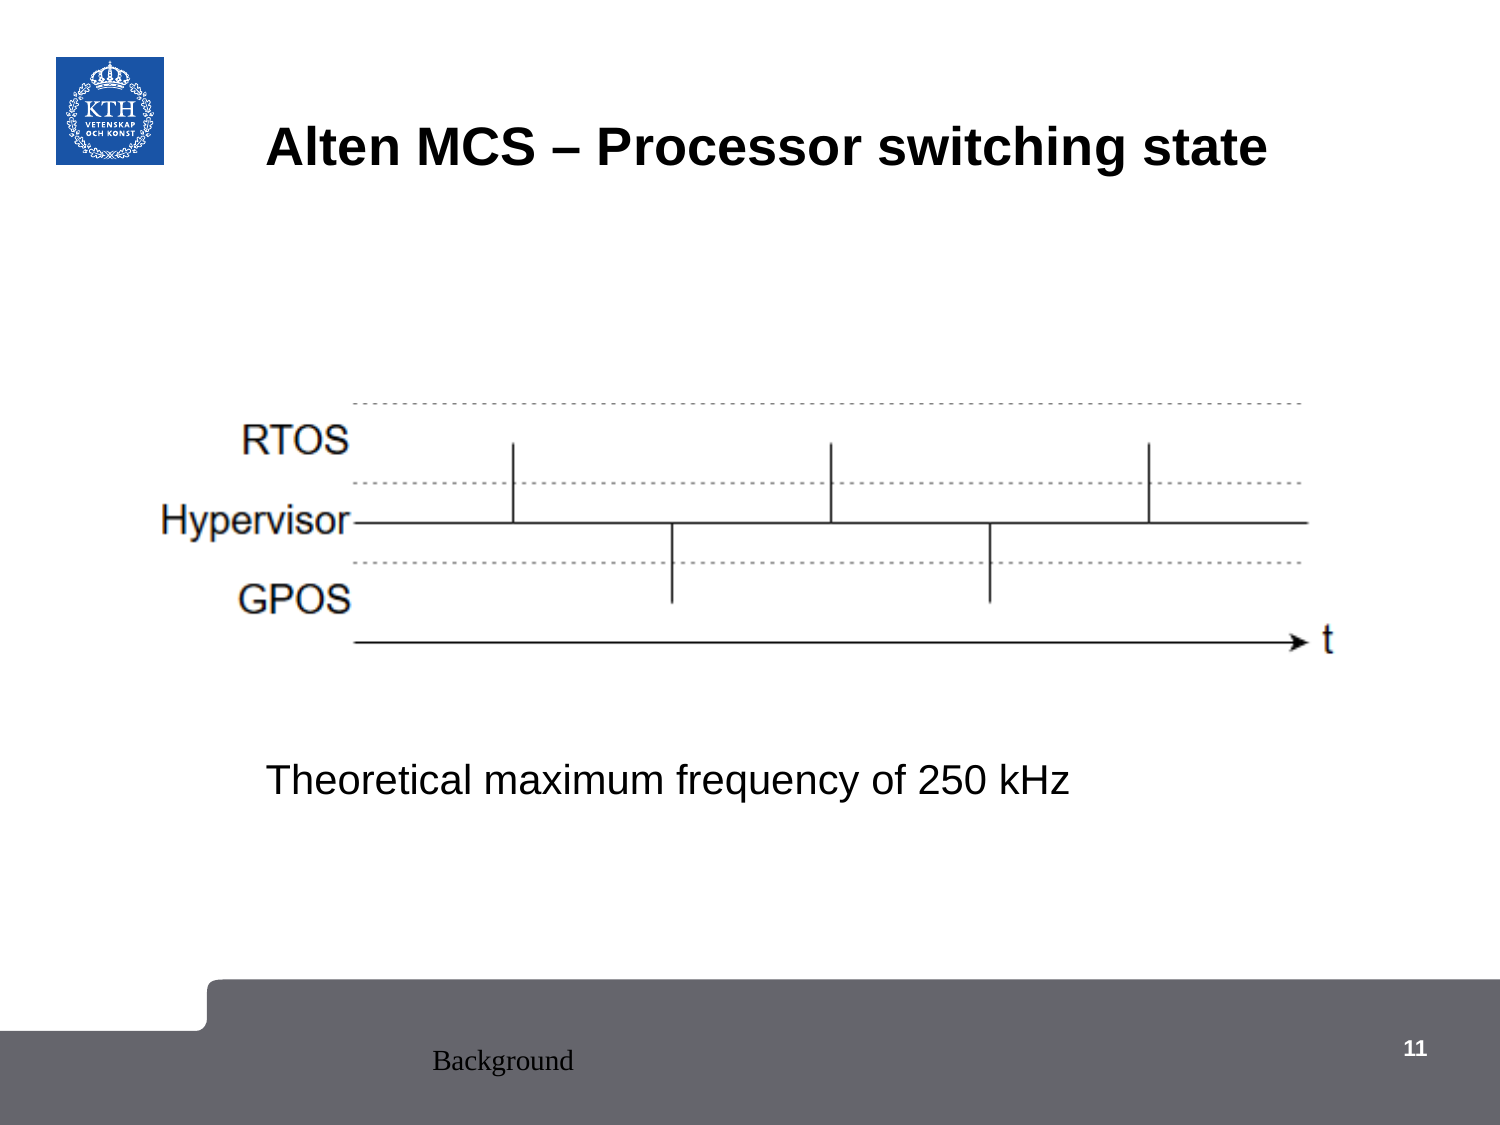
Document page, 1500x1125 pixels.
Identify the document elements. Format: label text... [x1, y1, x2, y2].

slide_number 11 [1340, 1033, 1428, 1094]
list Theoretical maximum frequency of 250 kHz [265, 753, 1327, 868]
title Alten MCS – Processor switching state [265, 66, 1404, 176]
footer Background [265, 1040, 741, 1101]
picture [156, 403, 1369, 666]
